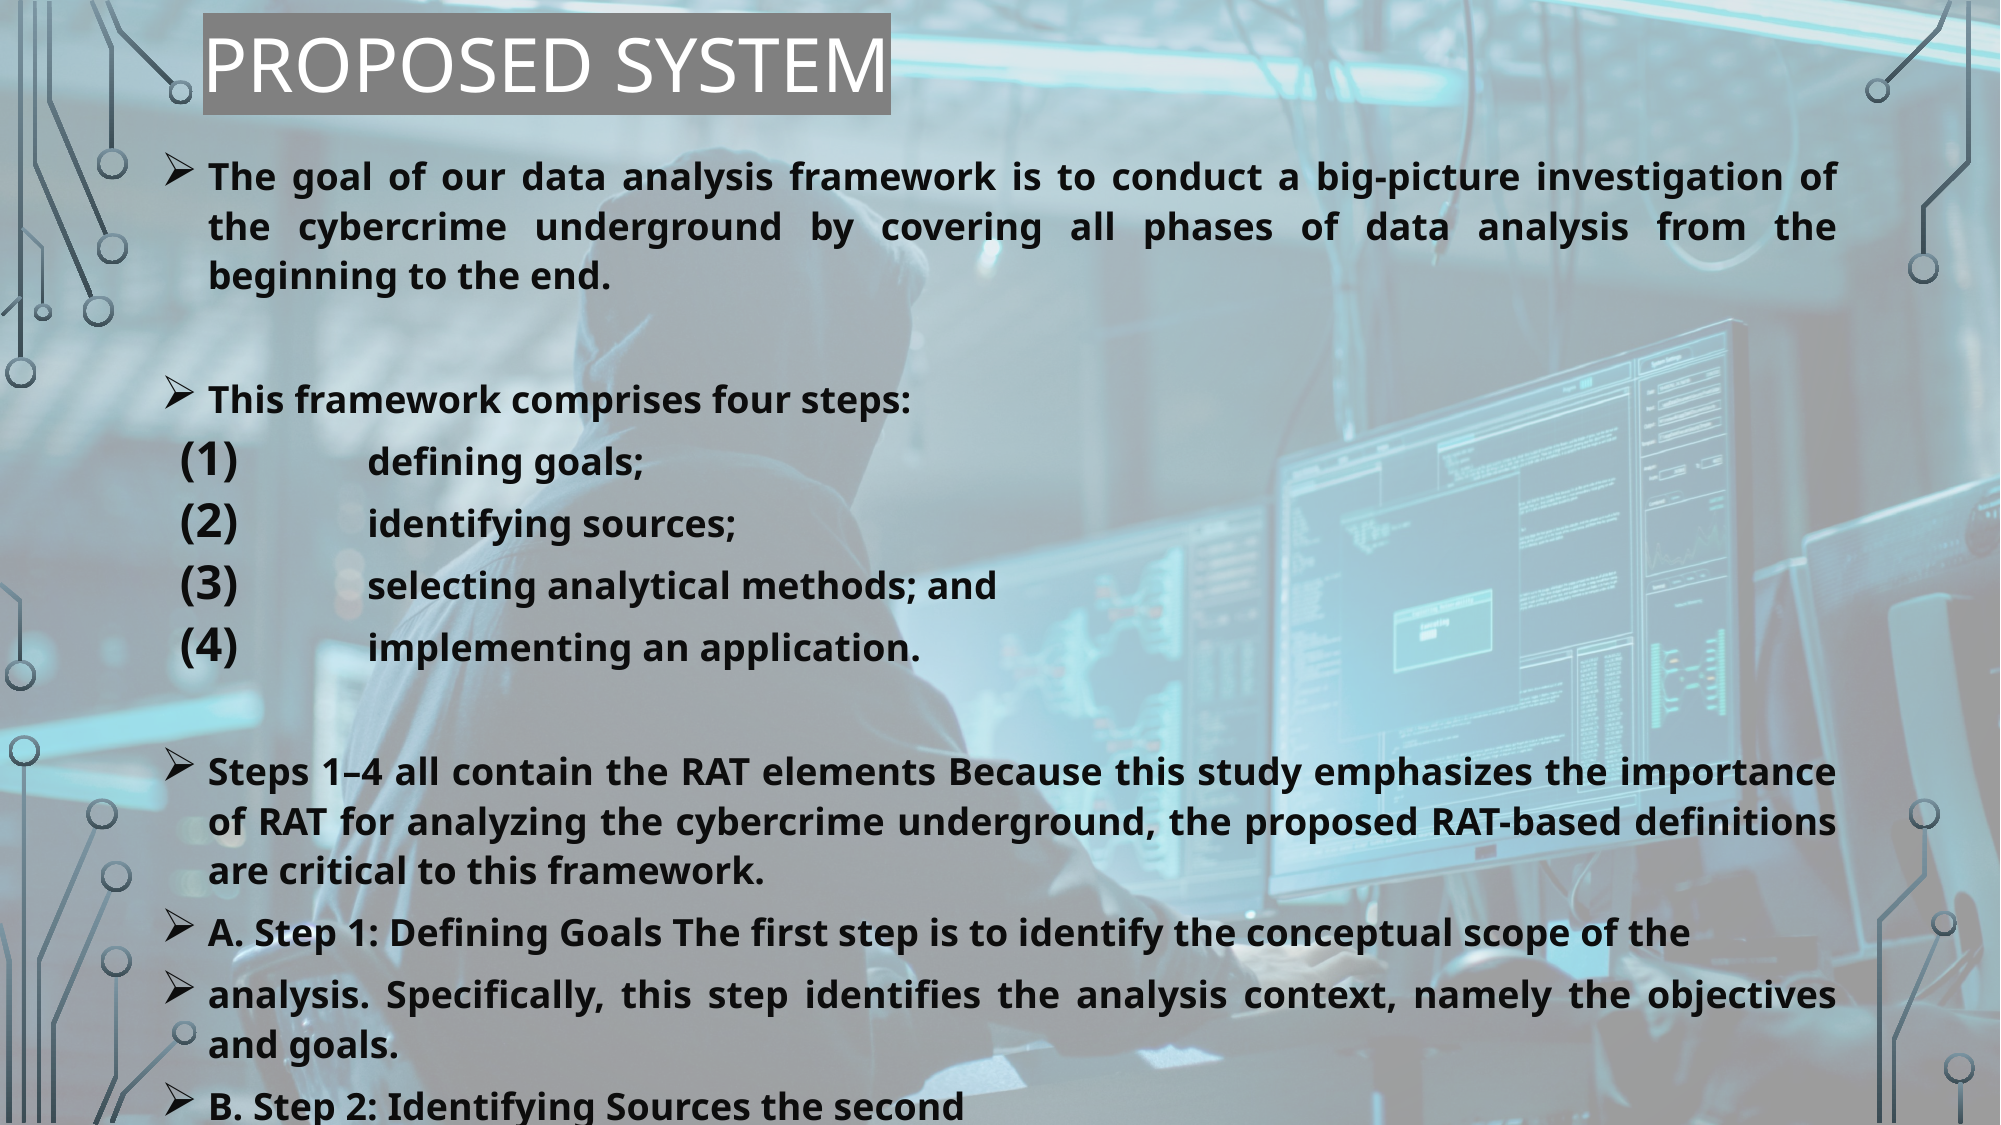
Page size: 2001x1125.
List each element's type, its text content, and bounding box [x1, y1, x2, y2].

text_box PROPOSED SYSTEM [187, 0, 1813, 121]
text_box The goal of our data analysis framework is to conduct a big-picture investigation of the cybercrime underground by covering all phases of data analysis from the beginning to the end. This framework comprises four steps: defining goals; identifying sources; selecting analytical methods; and implementing an application. Steps 1–4 all contain the RAT elements Because this study emphasizes the importance of RAT for analyzing the cybercrime underground, the proposed RAT-based definitions are critical to this framework. A. Step 1: Defining Goals The first step is to identify the conceptual scope of the analysis. Specifically, this step identifies the analysis context, namely the objectives and goals. B. Step 2: Identifying Sources the second step is to identify the data sources, based on the goals defined by Step 1. [145, 121, 1854, 703]
